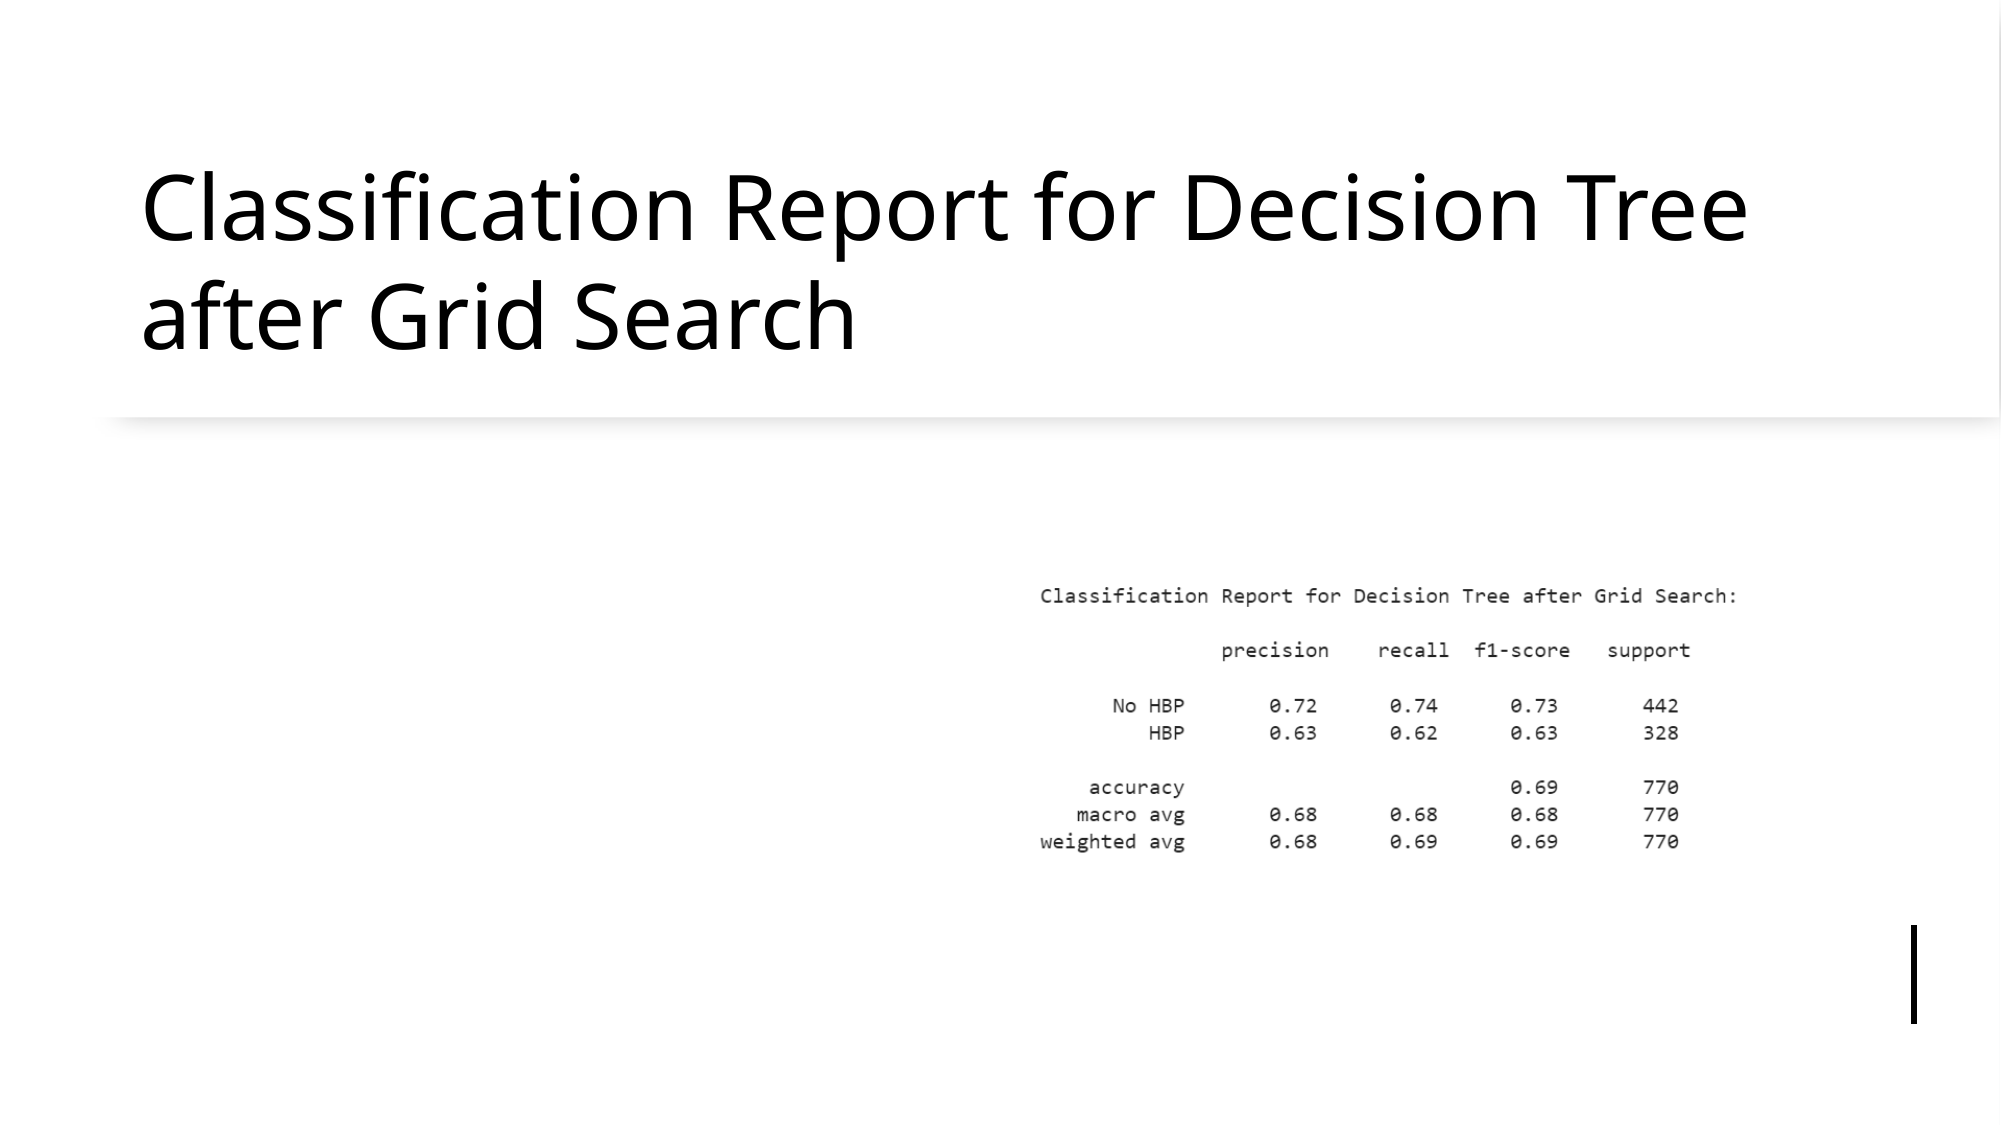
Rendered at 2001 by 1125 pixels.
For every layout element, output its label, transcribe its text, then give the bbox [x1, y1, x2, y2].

title Classification Report for Decision Tree after Grid Search [124, 140, 1828, 376]
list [1030, 586, 1798, 863]
